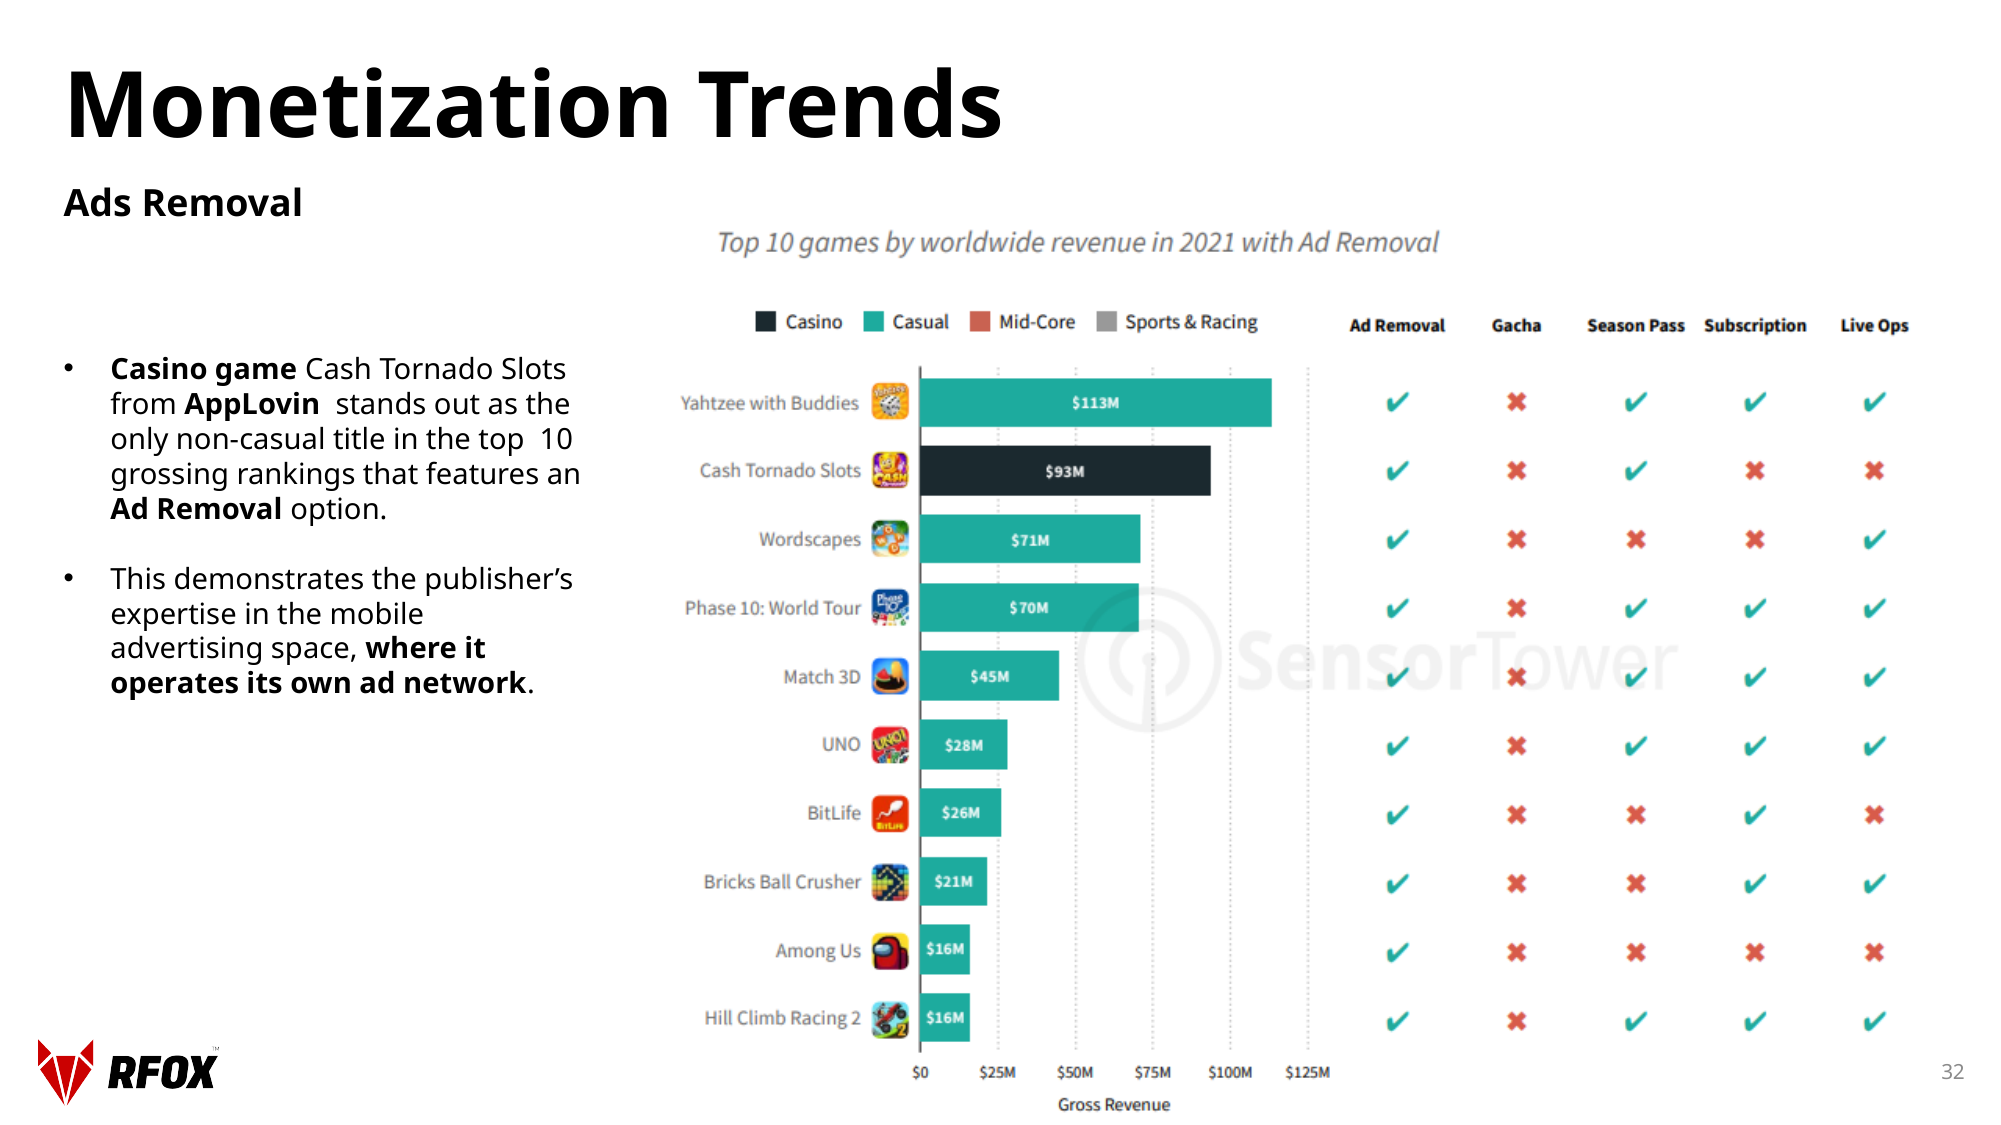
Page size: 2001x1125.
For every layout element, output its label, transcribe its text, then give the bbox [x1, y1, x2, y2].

title Monetization Trends [48, 50, 1774, 153]
text_box Ads Removal [48, 171, 1208, 232]
picture [38, 1039, 219, 1106]
text_box Casino game Cash Tornado Slots from AppLovin stands out as the only non-casual title in the top 10 grossing rankings that features an Ad Removal option. This demonstrates the publisher’s expertise in the mobile advertising space, where it operates its own ad network. [48, 342, 598, 708]
picture [648, 216, 1940, 1125]
slide_number 32 [1940, 1042, 1980, 1103]
